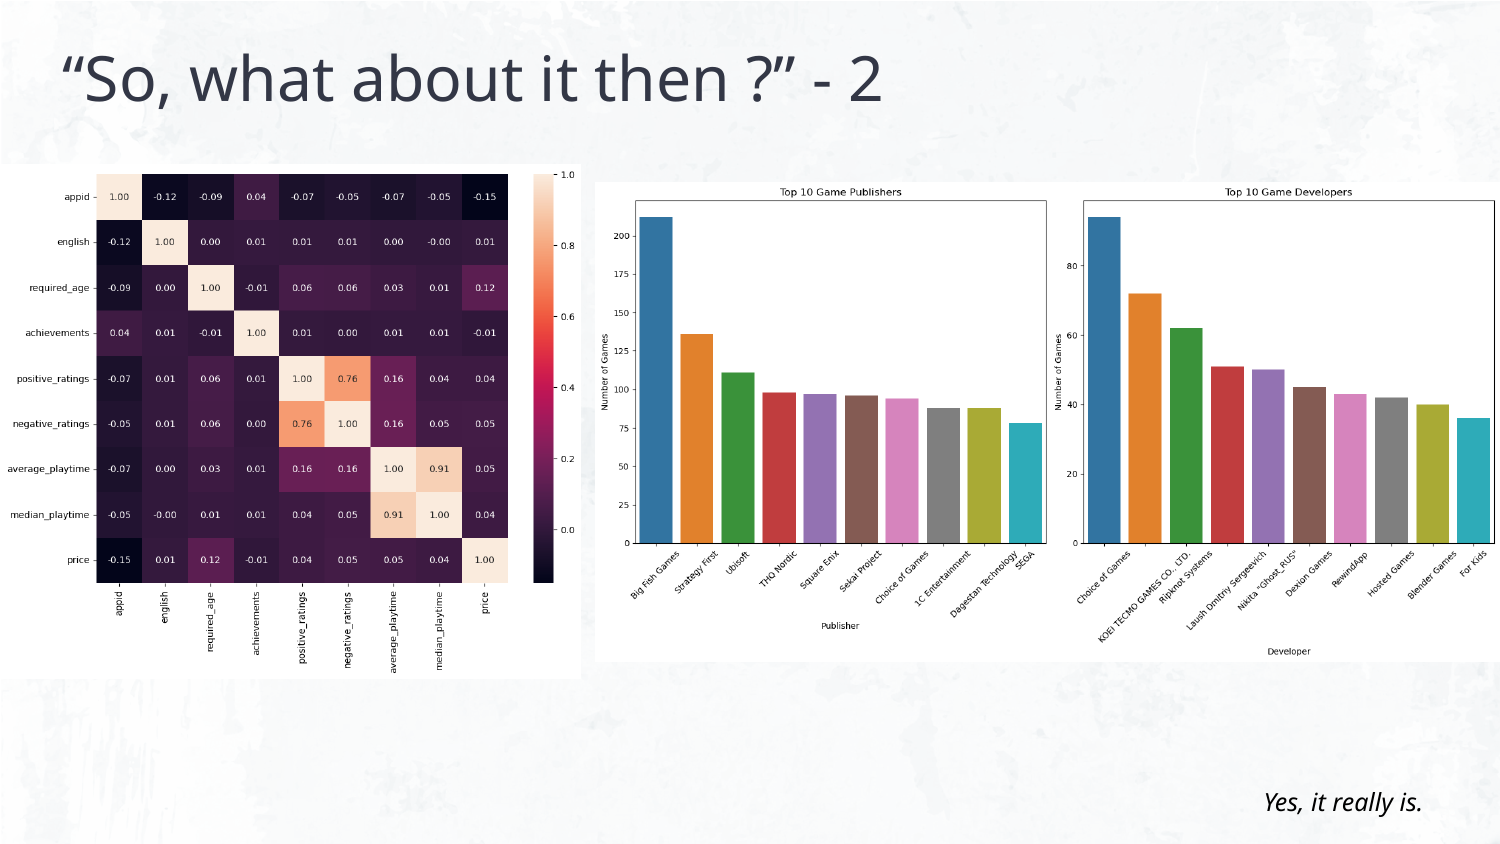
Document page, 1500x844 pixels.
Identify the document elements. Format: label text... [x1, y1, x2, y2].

picture [0, 2, 1500, 844]
title “So, what about it then ?” - 2 [47, 12, 1313, 129]
text_box Yes, it really is. [1248, 779, 1439, 825]
